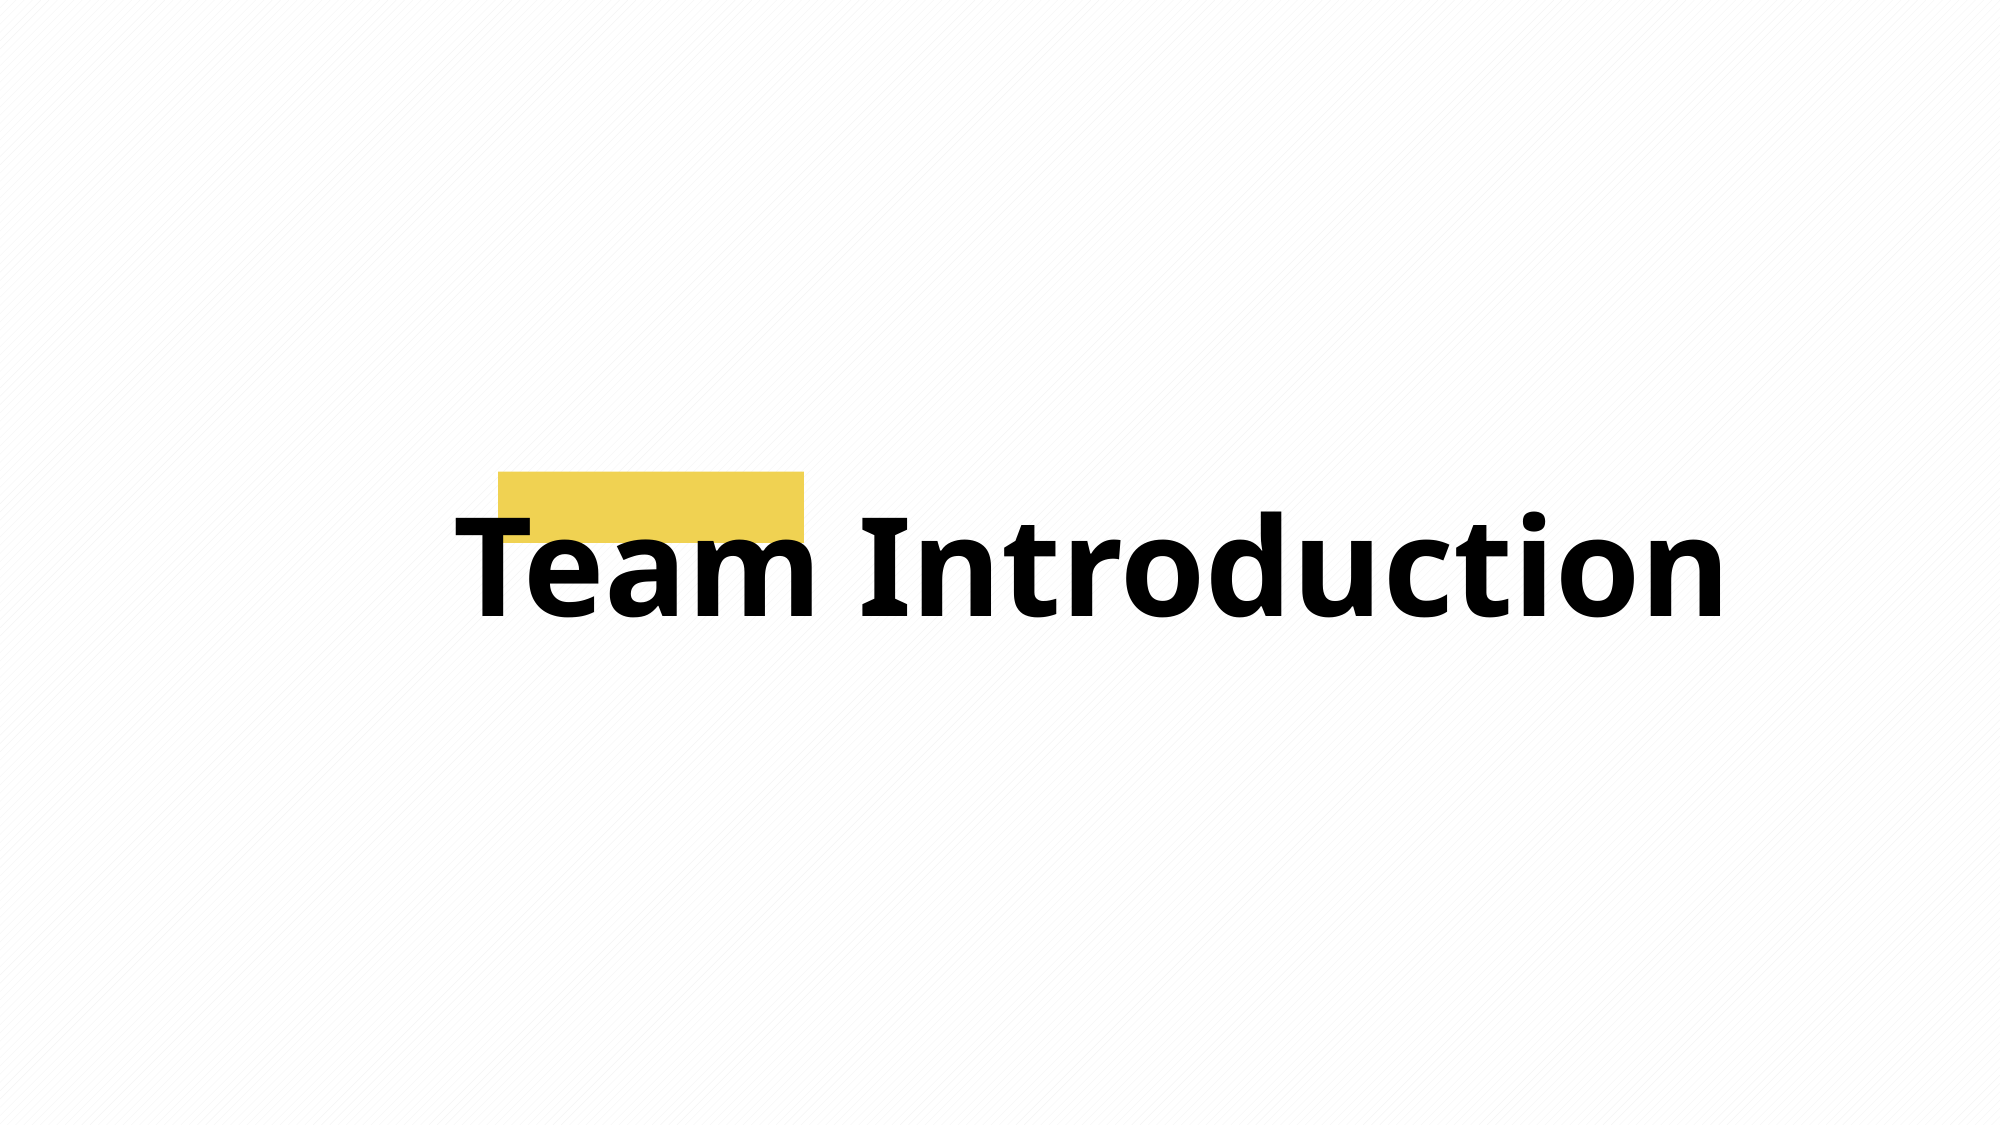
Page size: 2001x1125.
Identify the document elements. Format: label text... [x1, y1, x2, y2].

text_box Team Introduction [437, 471, 1854, 652]
